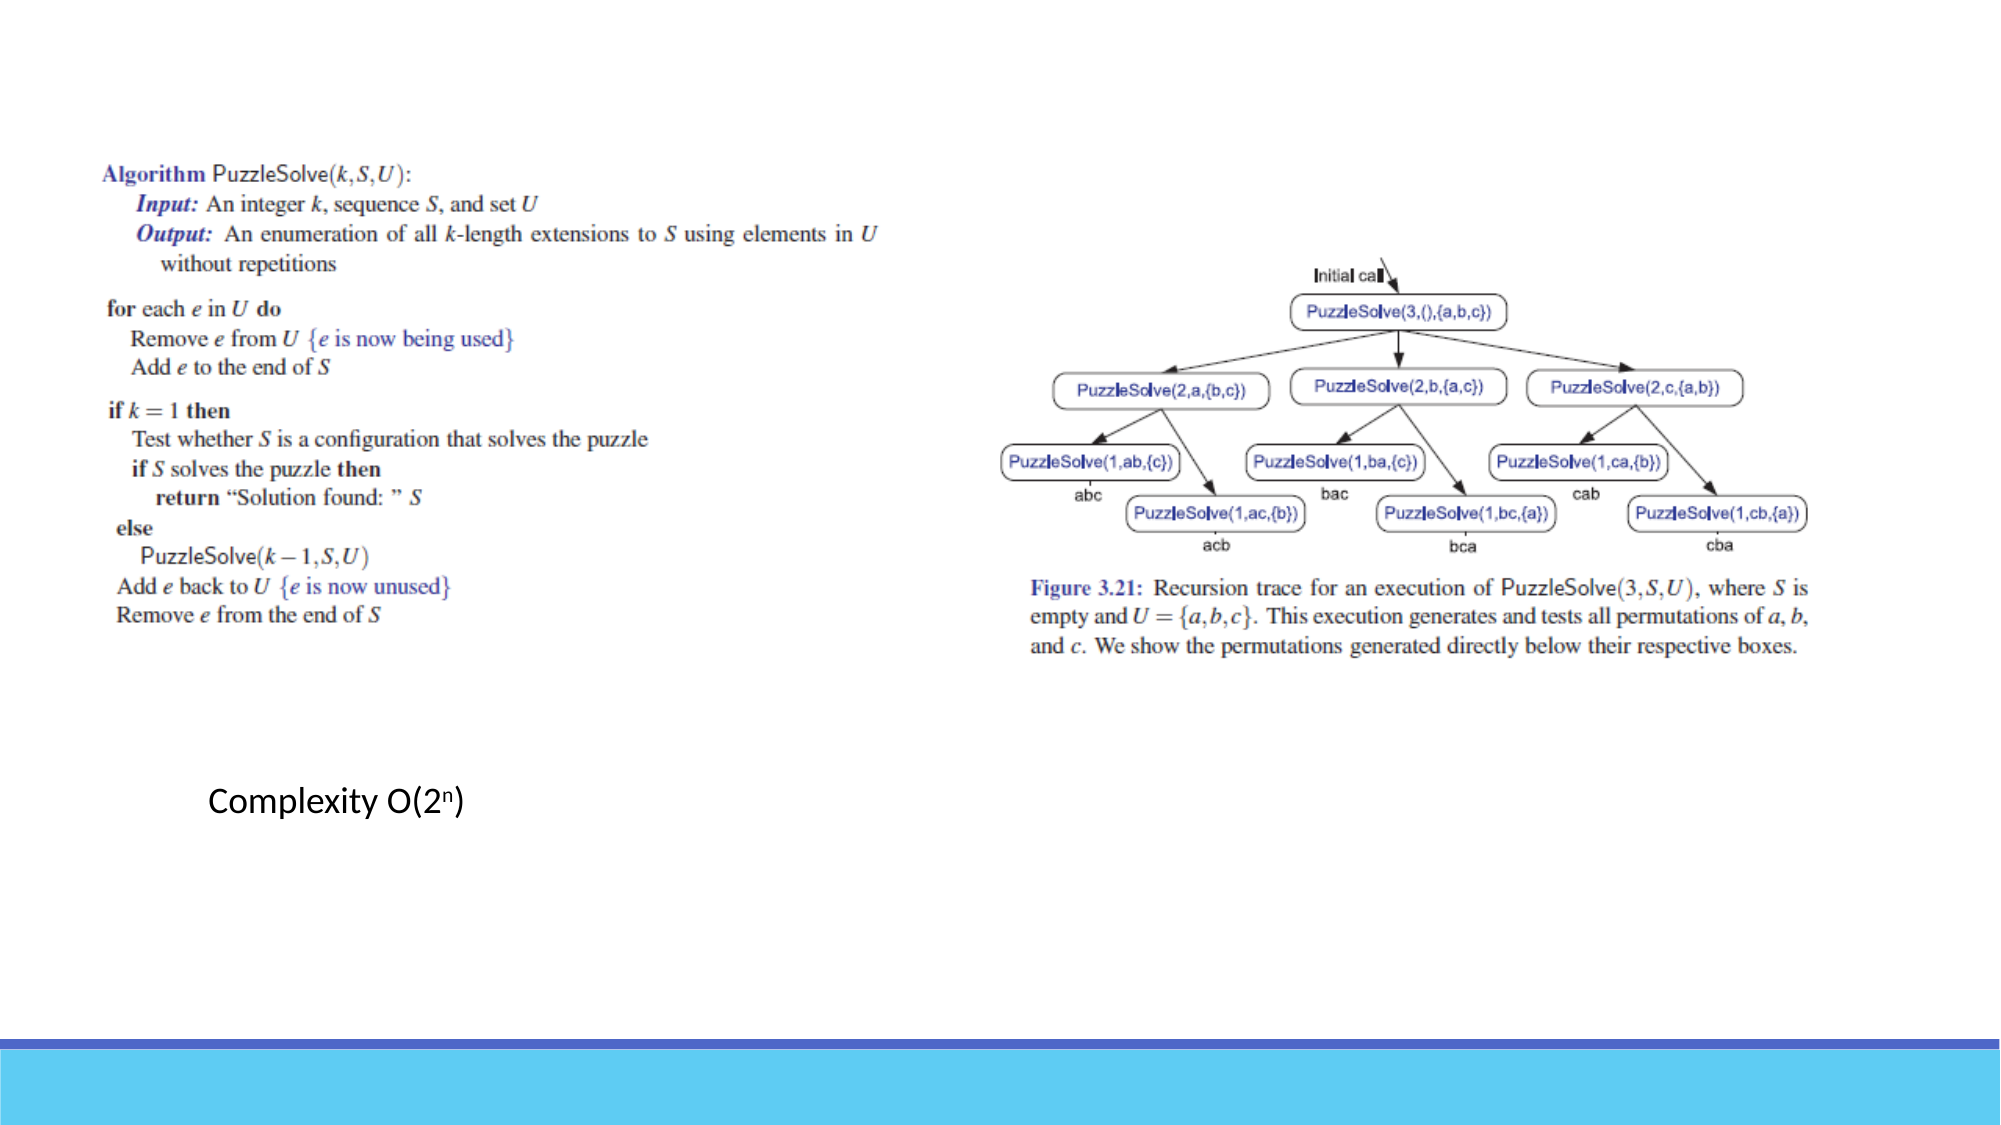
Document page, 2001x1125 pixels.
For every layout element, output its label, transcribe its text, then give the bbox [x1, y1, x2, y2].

picture [101, 159, 889, 281]
picture [999, 238, 1848, 678]
picture [101, 293, 593, 387]
text_box Complexity O(2n) [193, 768, 768, 829]
picture [101, 398, 664, 637]
